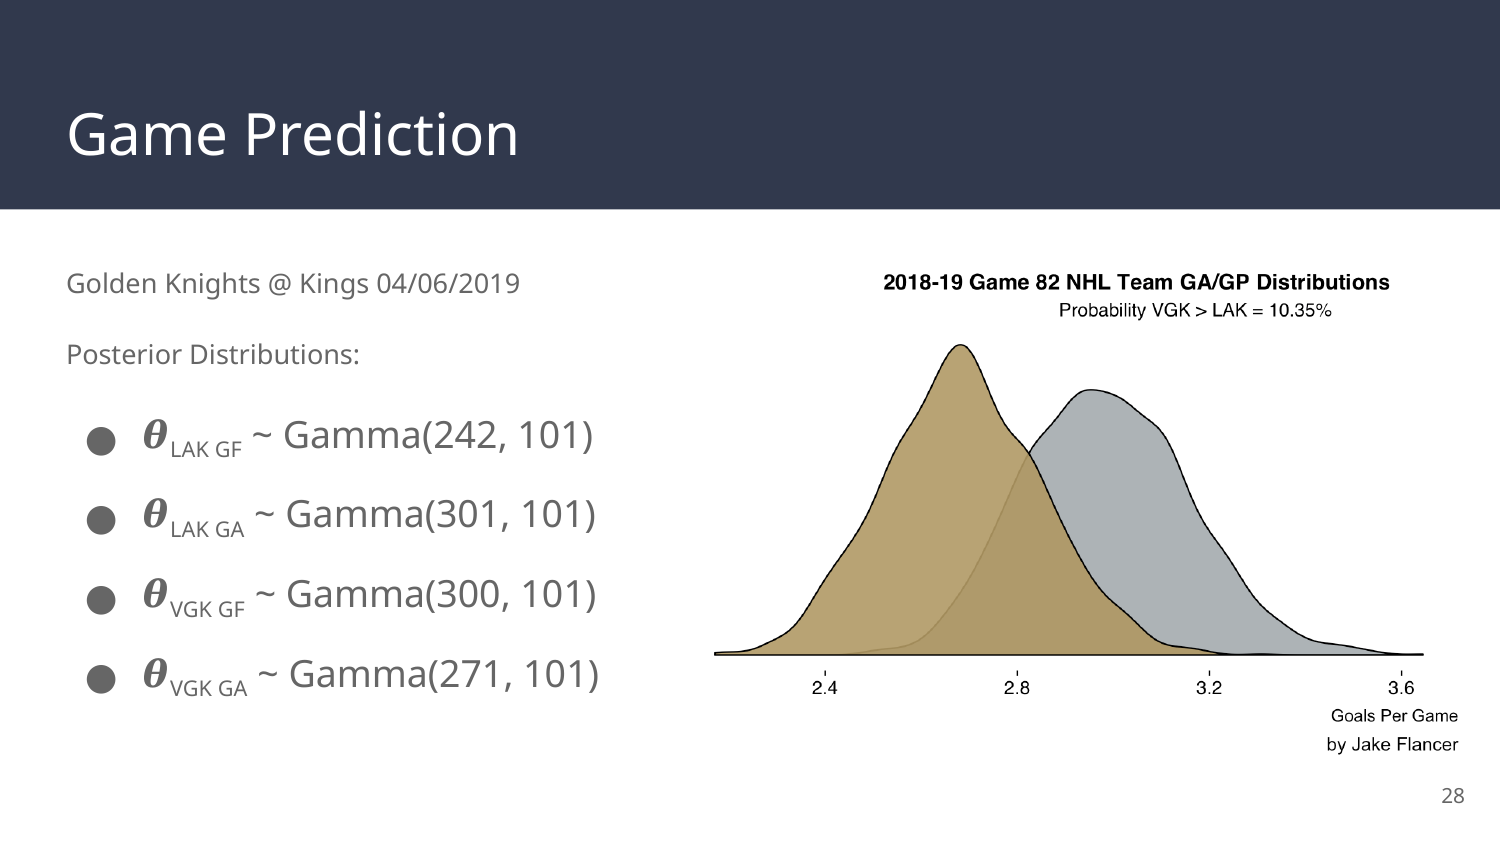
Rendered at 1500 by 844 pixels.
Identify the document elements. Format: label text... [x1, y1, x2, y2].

picture [662, 260, 1481, 766]
slide_number ‹#› [1389, 771, 1480, 830]
title Game Prediction [51, 82, 1449, 185]
list Golden Knights @ Kings 04/06/2019 Posterior Distributions: 𝜽LAK GF ~ Gamma(242, 101) 𝜽LAK GA ~ Gamma(301, 101) 𝜽VGK GF ~ Gamma(300, 101) 𝜽VGK GA ~ Gamma(271, 101) [51, 247, 708, 752]
